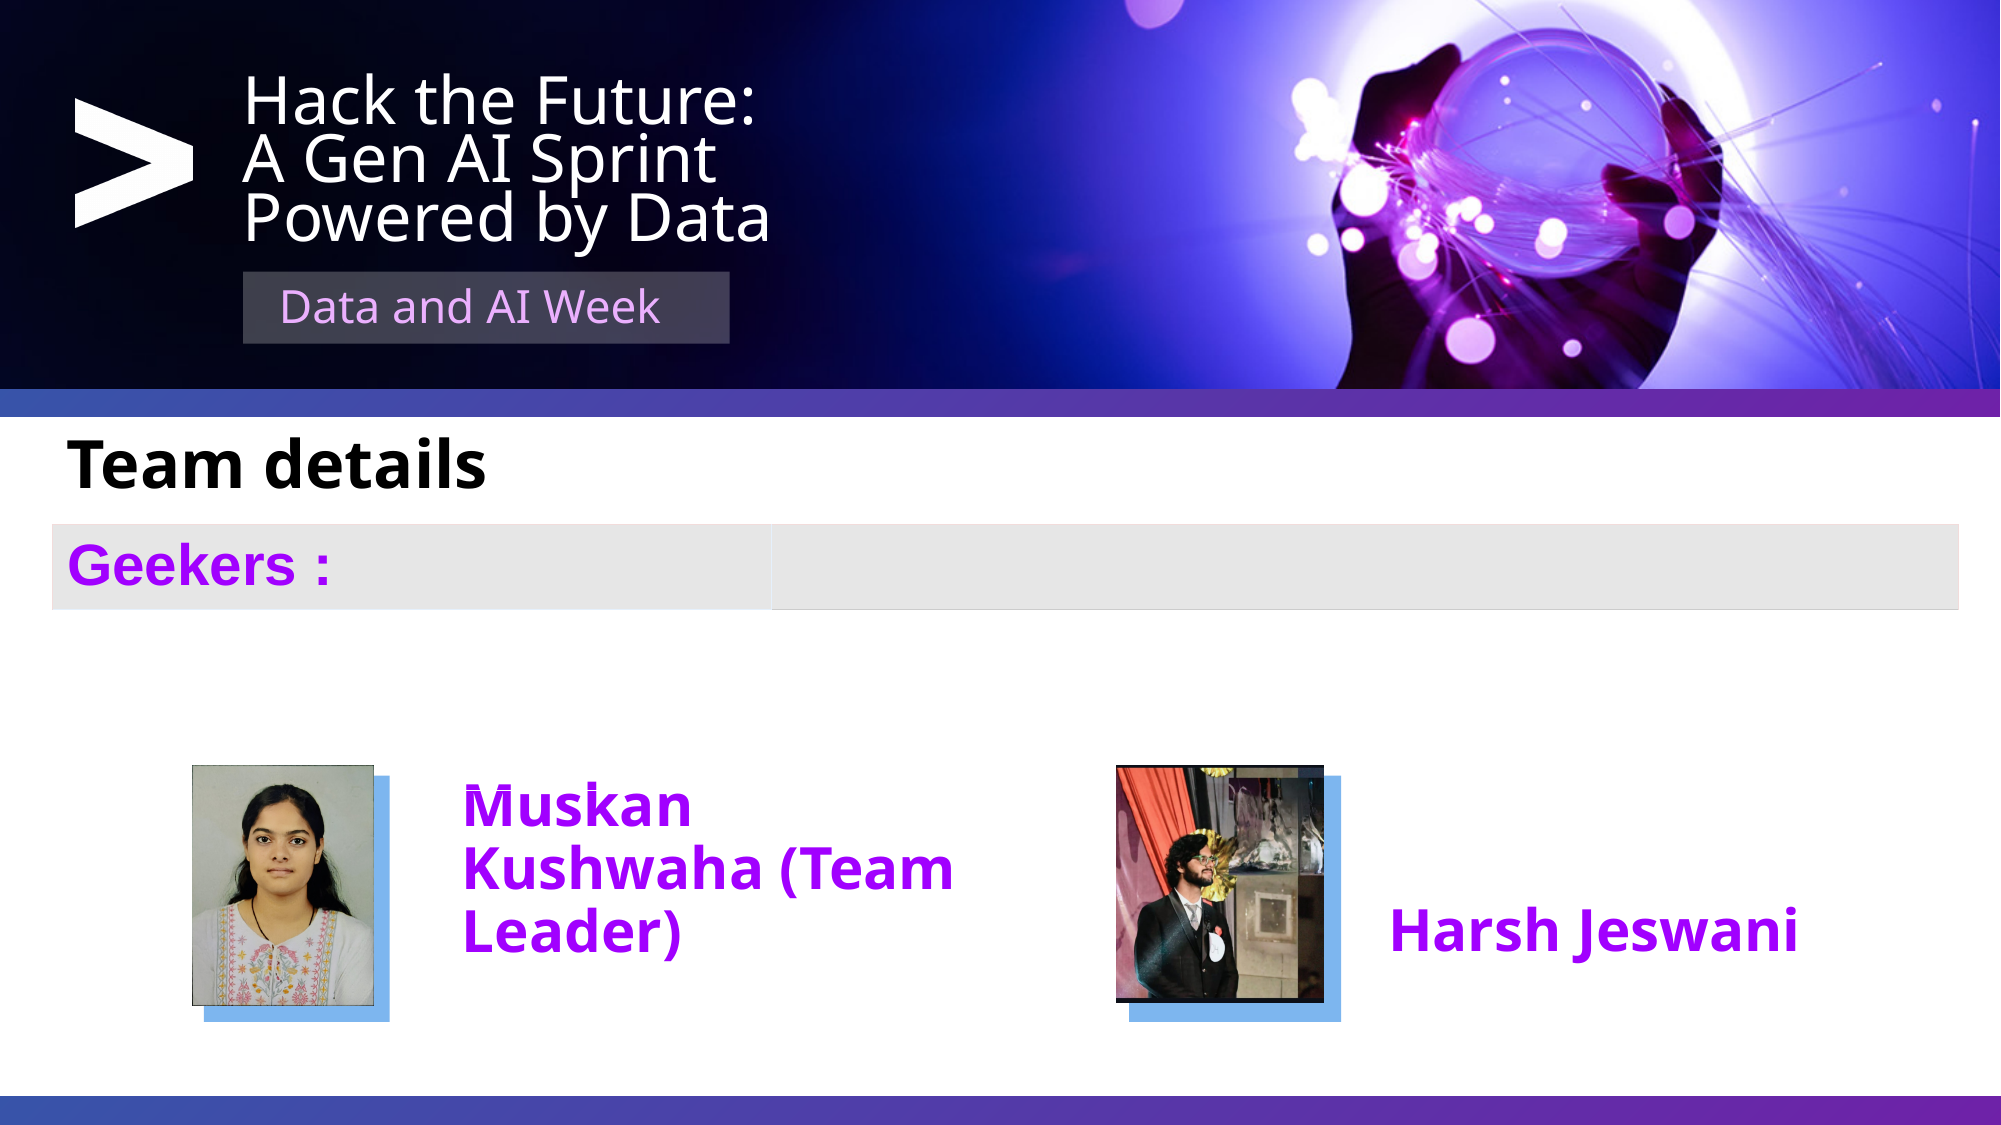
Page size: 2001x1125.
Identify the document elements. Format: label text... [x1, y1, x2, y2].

picture [1116, 765, 1324, 1003]
text_box • [1128, 775, 1342, 1023]
text_box • [203, 775, 391, 1023]
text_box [243, 271, 730, 344]
text_box [0, 1096, 2000, 1125]
table_header Geekers : [53, 525, 771, 609]
text_box Team details [52, 414, 1928, 524]
text_box Muskan Kushwaha (Team Leader) [461, 848, 964, 966]
table_header [772, 525, 1958, 609]
picture [0, 0, 2000, 389]
text_box Harsh Jeswani [1388, 818, 1910, 964]
text_box [0, 389, 2000, 417]
picture [192, 765, 374, 1006]
